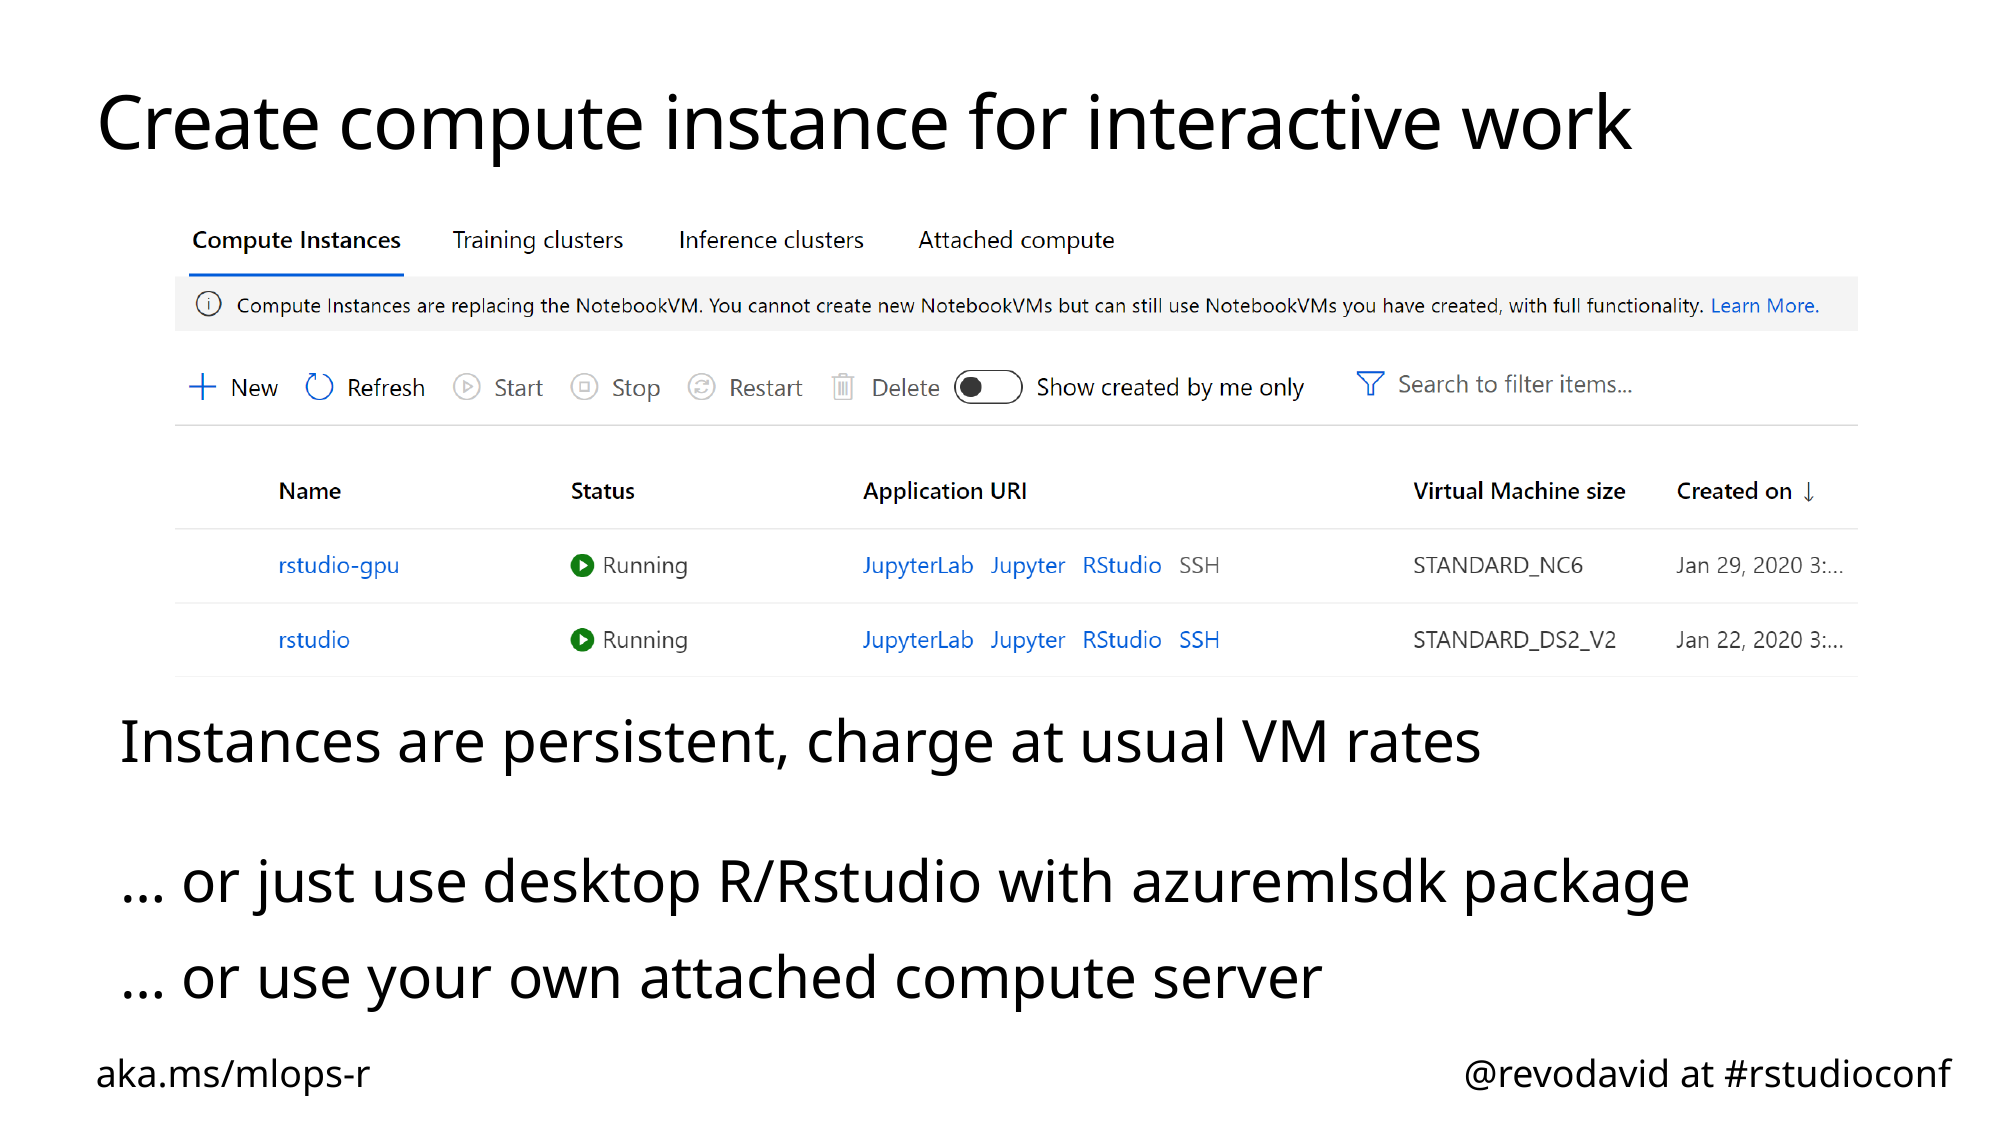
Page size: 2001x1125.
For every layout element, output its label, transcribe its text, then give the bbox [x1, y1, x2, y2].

list Instances are persistent, charge at usual VM rates … or just use desktop R/Rstudio with azuremlsdk package … or use your own attached compute server [120, 704, 1858, 1013]
picture [157, 219, 1858, 677]
title Create compute instance for interactive work [96, 75, 1904, 166]
